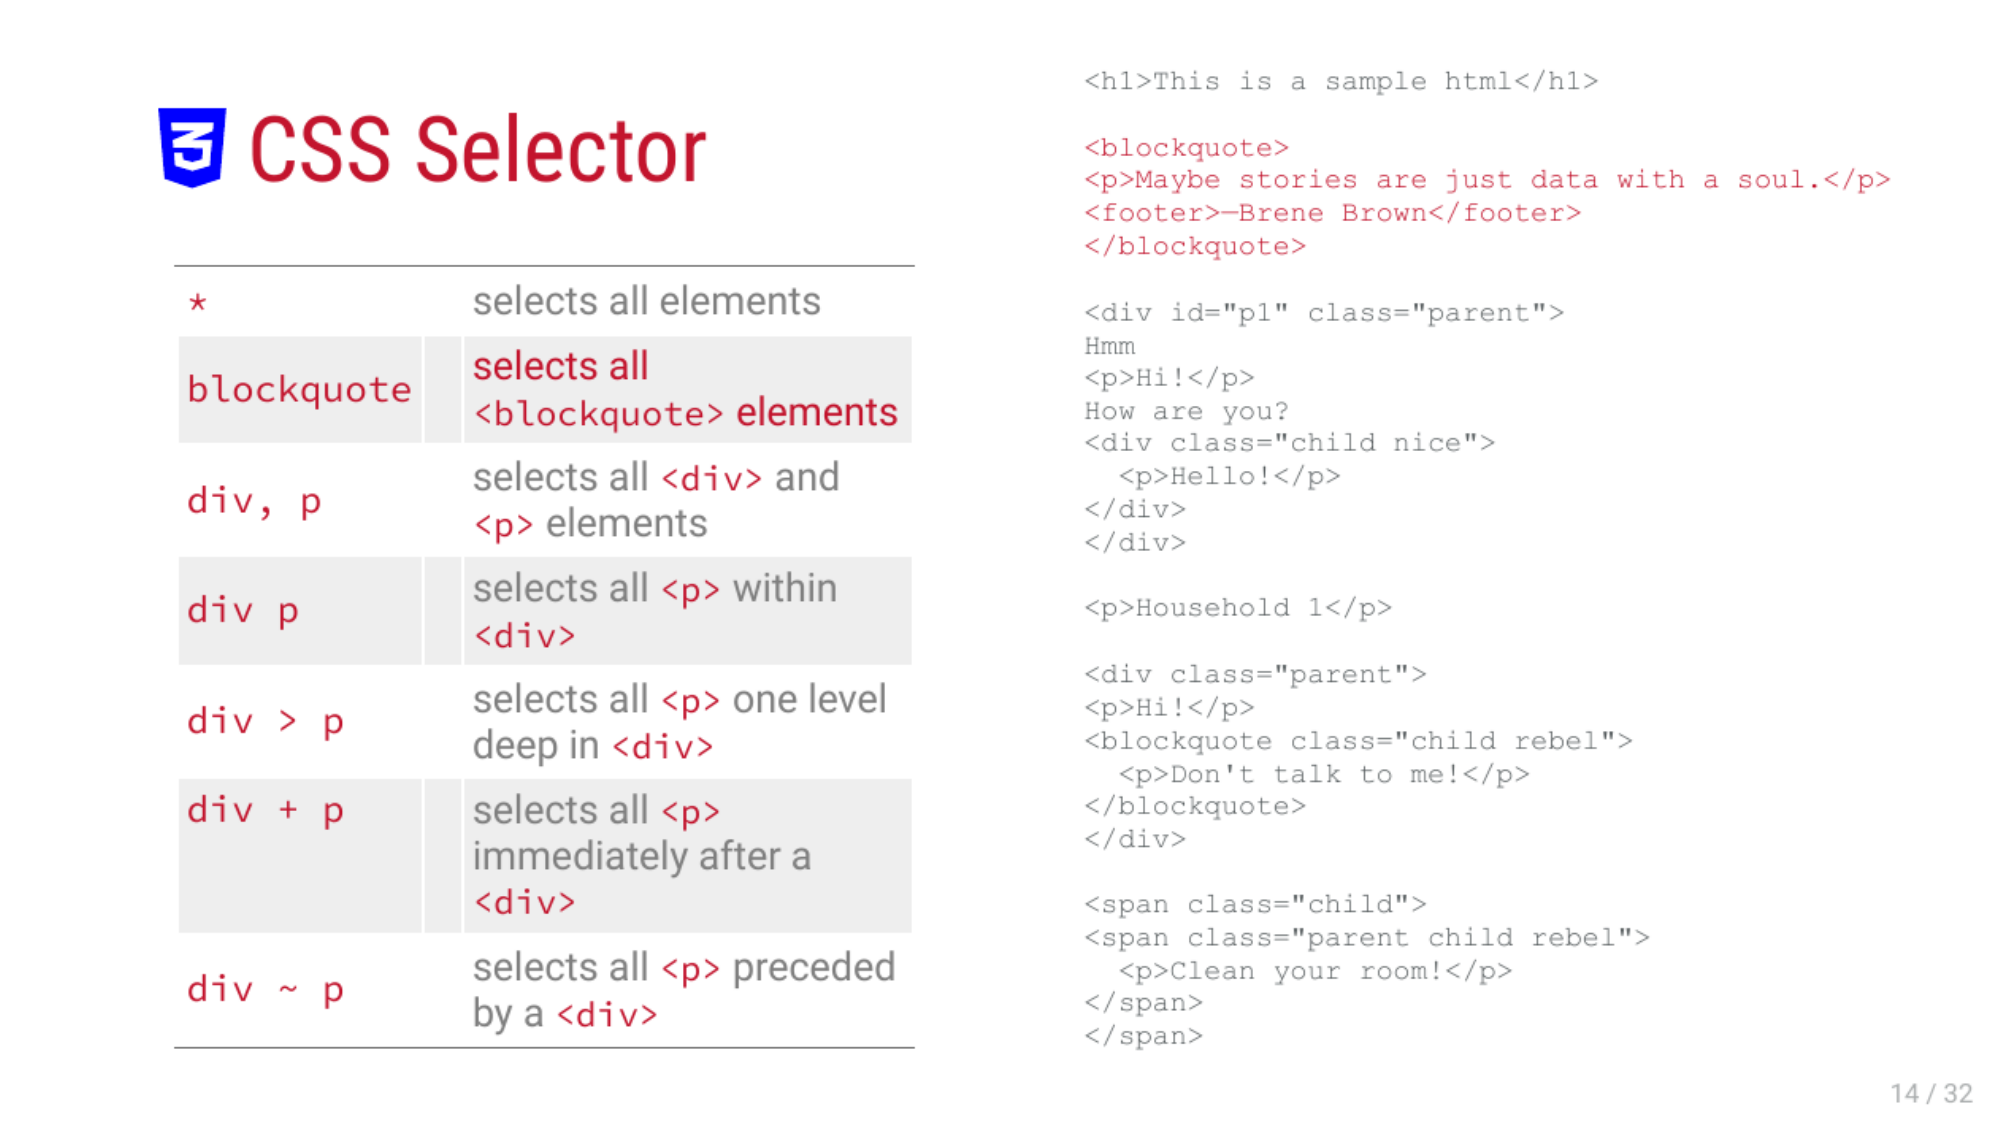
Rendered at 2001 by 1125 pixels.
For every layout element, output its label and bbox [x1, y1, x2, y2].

list [0, 0, 2000, 1125]
